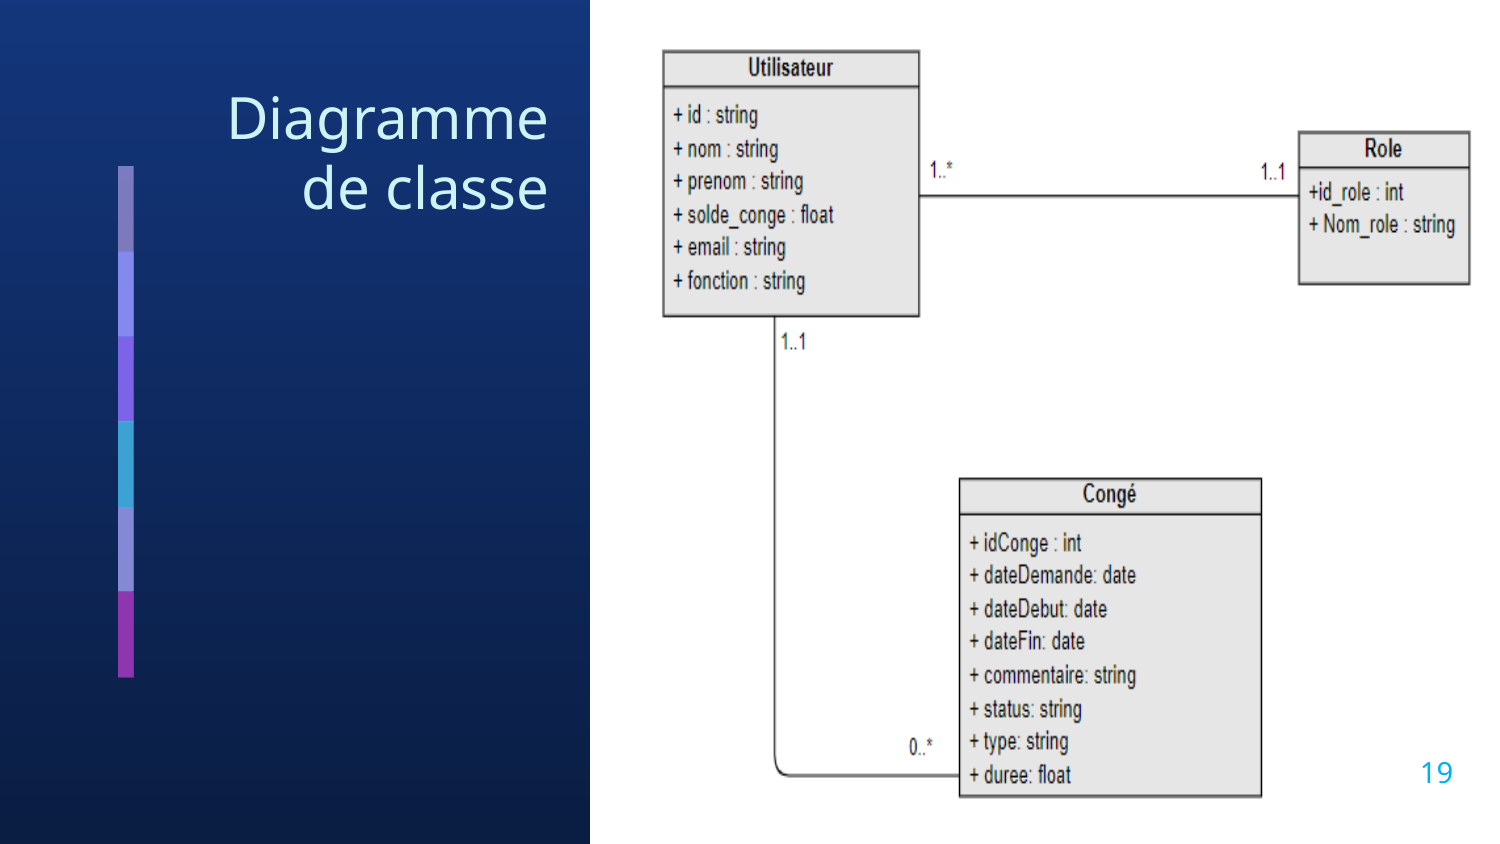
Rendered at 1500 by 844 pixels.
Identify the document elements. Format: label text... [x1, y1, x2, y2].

title Diagramme de classe [135, 71, 565, 237]
picture [589, 0, 1500, 844]
